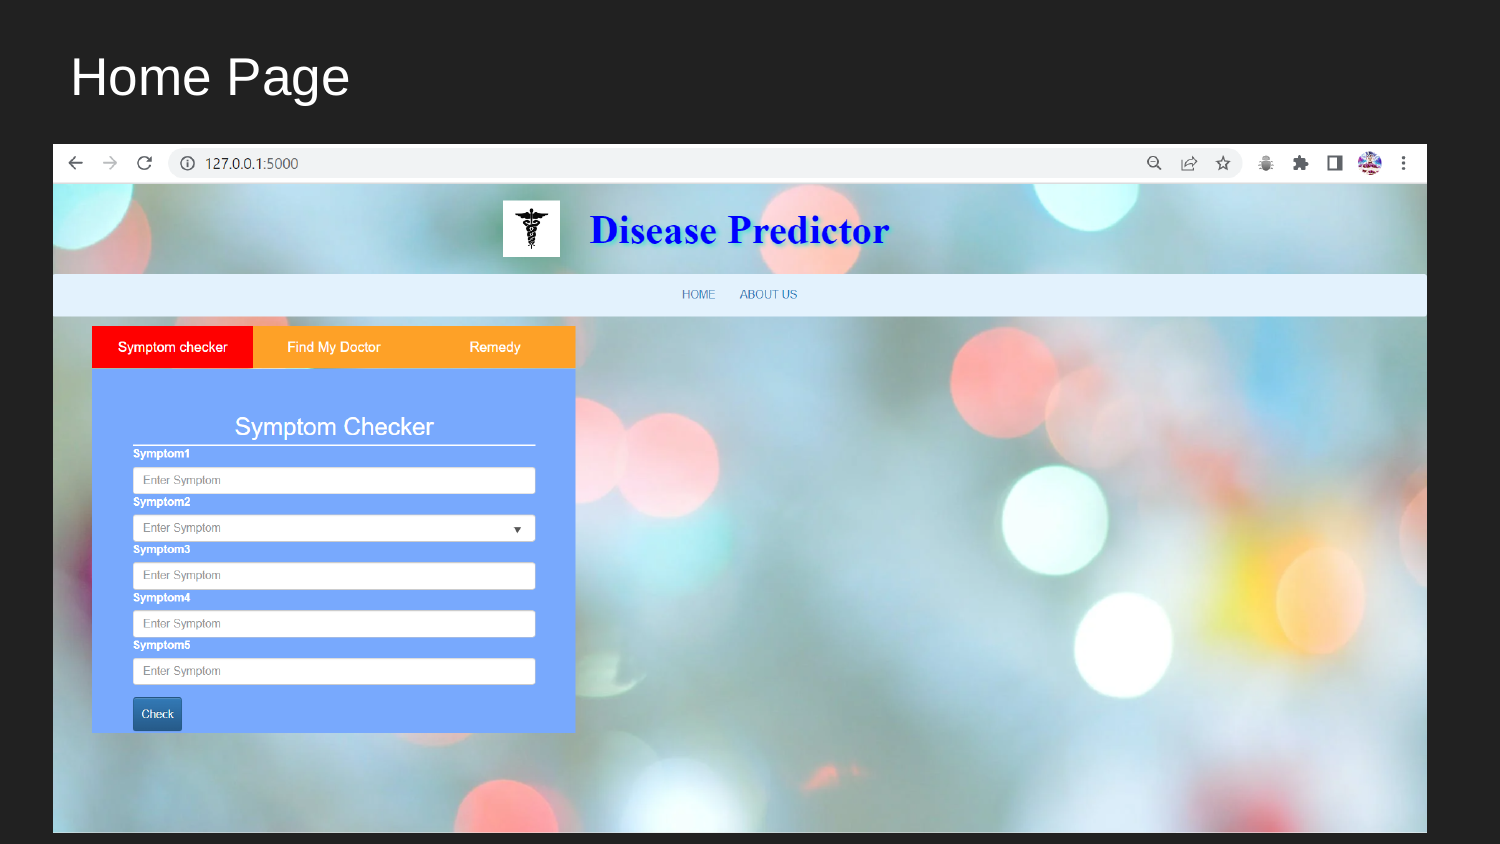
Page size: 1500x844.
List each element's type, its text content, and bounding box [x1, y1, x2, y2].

title Home Page [55, 27, 1454, 122]
picture [53, 143, 1427, 834]
